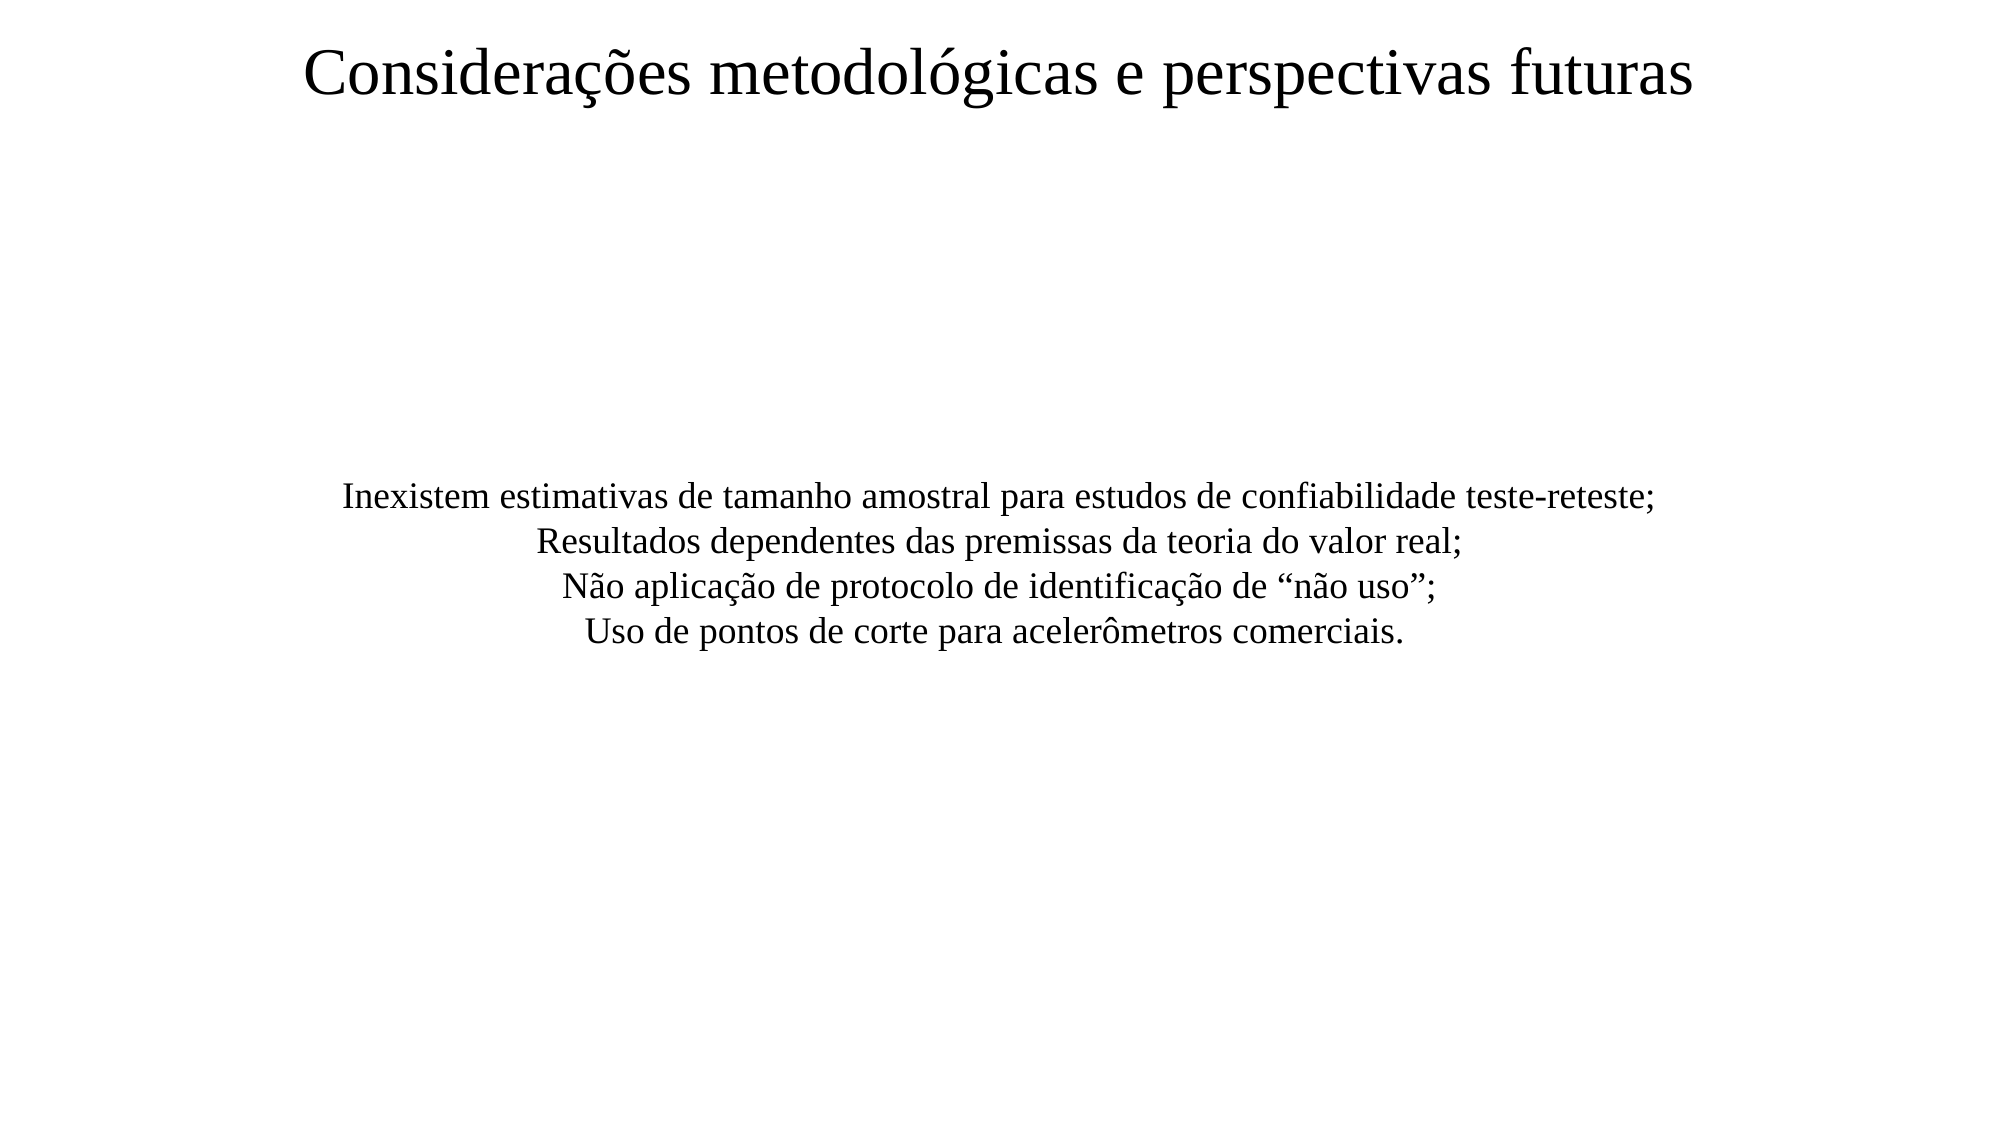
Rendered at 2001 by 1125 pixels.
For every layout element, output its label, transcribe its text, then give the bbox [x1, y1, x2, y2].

text_box Considerações metodológicas e perspectivas futuras [0, 28, 2000, 118]
text_box Inexistem estimativas de tamanho amostral para estudos de confiabilidade teste-reteste; Resultados dependentes das premissas da teoria do valor real; Não aplicação de protocolo de identificação de “não uso”; Uso de pontos de corte para acelerômetros comerciais. [141, 463, 1858, 659]
